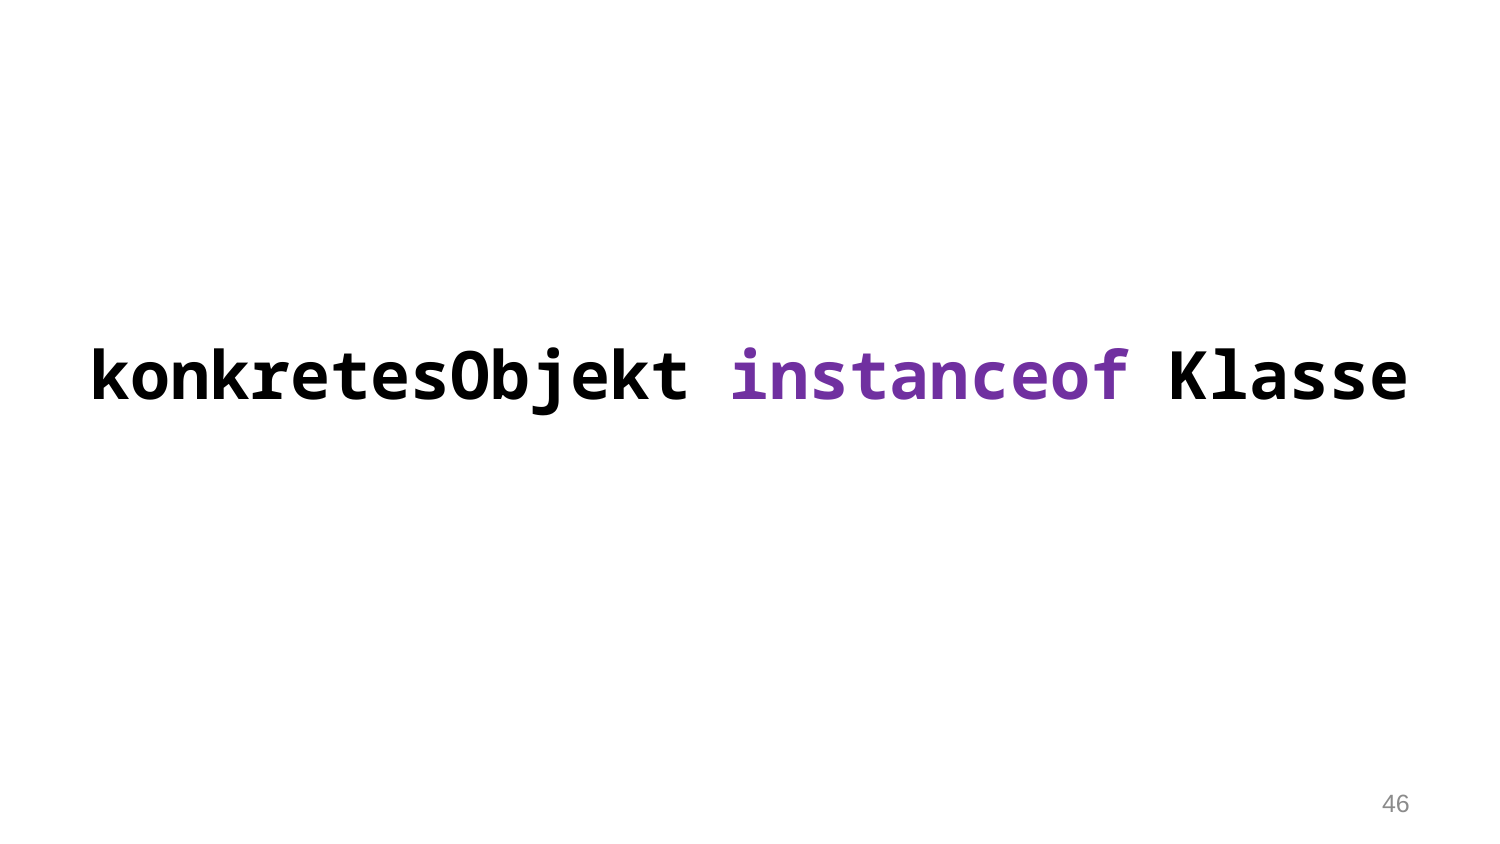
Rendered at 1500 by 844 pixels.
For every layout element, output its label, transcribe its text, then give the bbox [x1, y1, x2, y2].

slide_number 46 [1074, 782, 1425, 827]
text_box konkretesObjekt instanceof Klasse [74, 325, 1425, 421]
